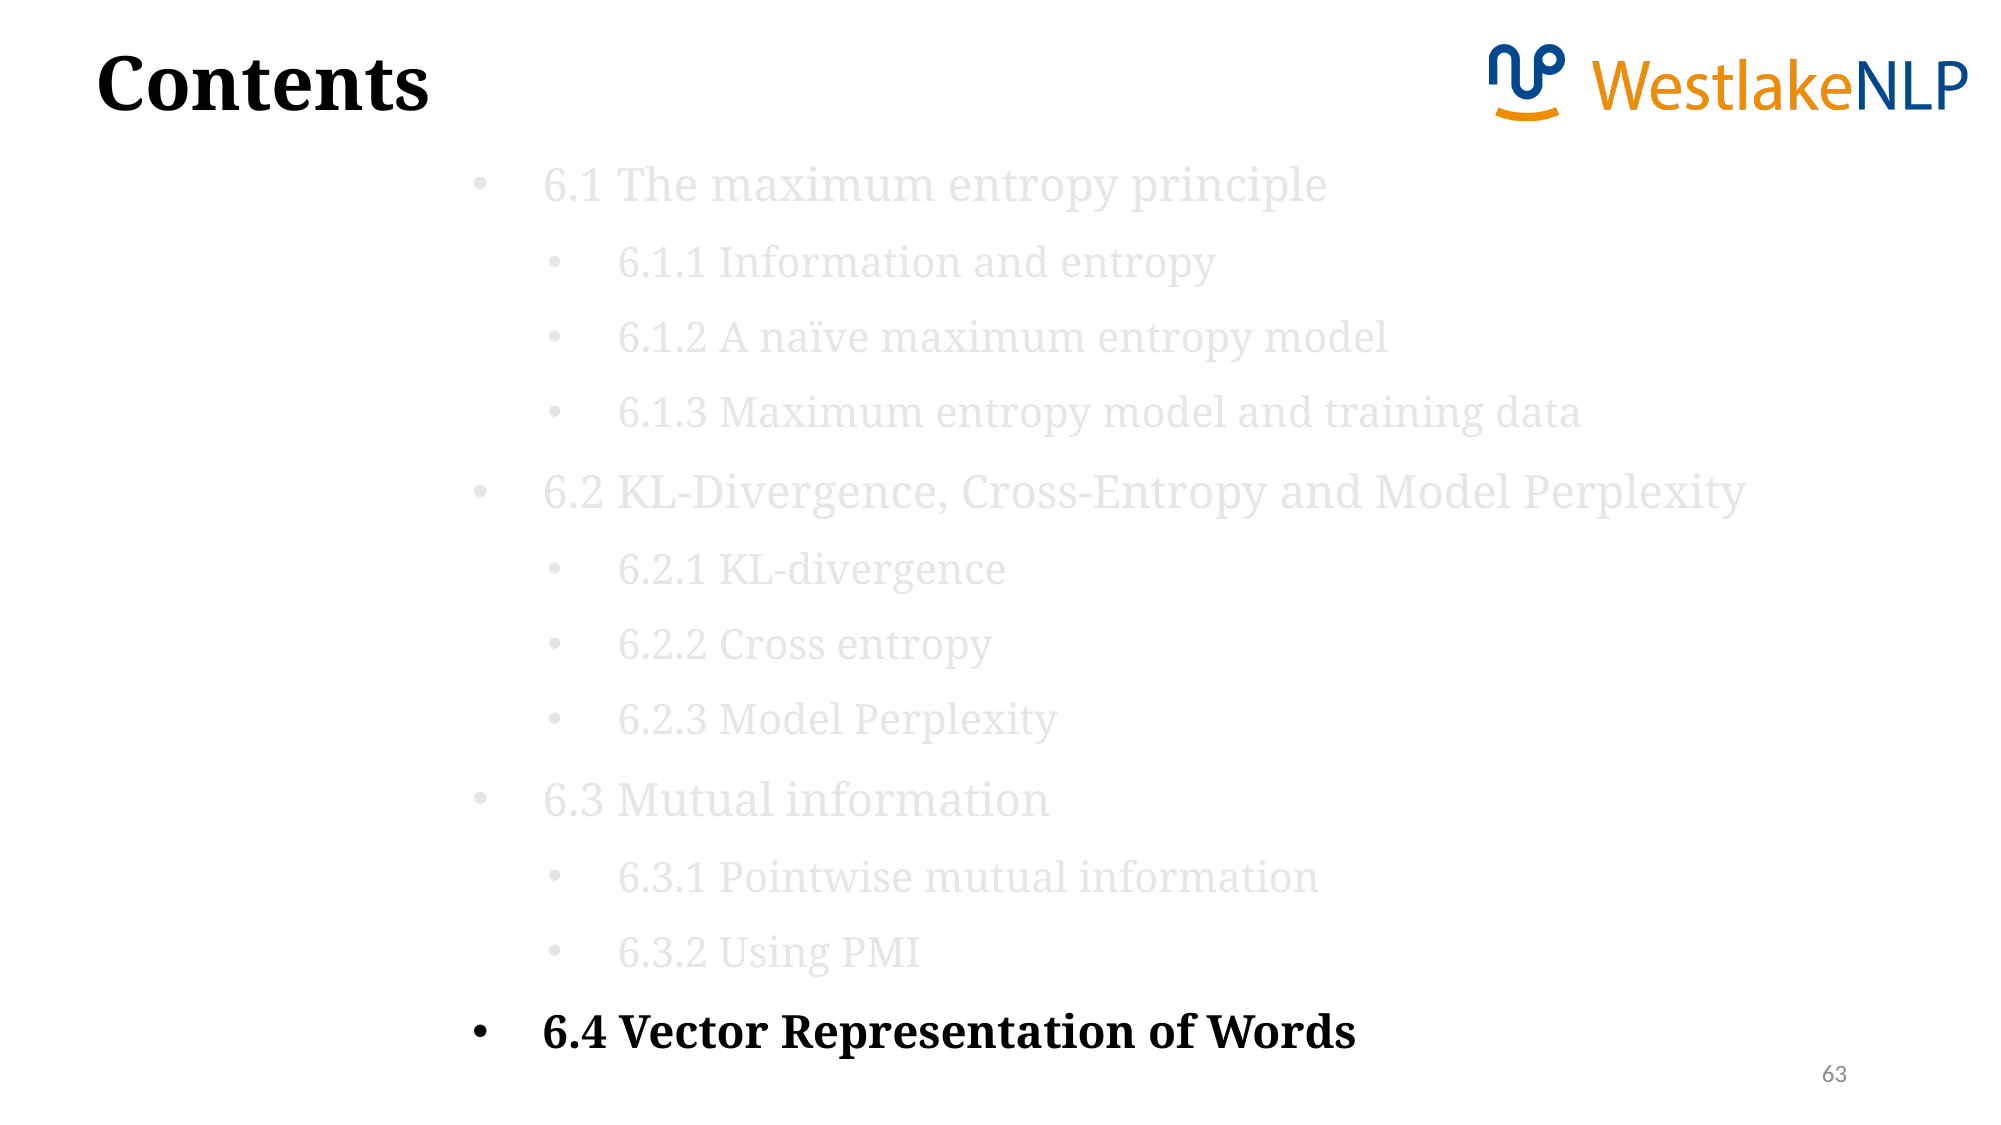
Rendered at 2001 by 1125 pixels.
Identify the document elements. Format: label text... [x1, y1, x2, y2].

text_box 6.1 The maximum entropy principle 6.1.1 Information and entropy 6.1.2 A naïve maximum entropy model 6.1.3 Maximum entropy model and training data 6.2 KL-Divergence, Cross-Entropy and Model Perplexity 6.2.1 KL-divergence 6.2.2 Cross entropy 6.2.3 Model Perplexity 6.3 Mutual information 6.3.1 Pointwise mutual information 6.3.2 Using PMI 6.4 Vector Representation of Words [457, 120, 1762, 1066]
slide_number 63 [1412, 1042, 1863, 1103]
picture [1459, 0, 2000, 170]
text_box Contents [80, 27, 582, 133]
